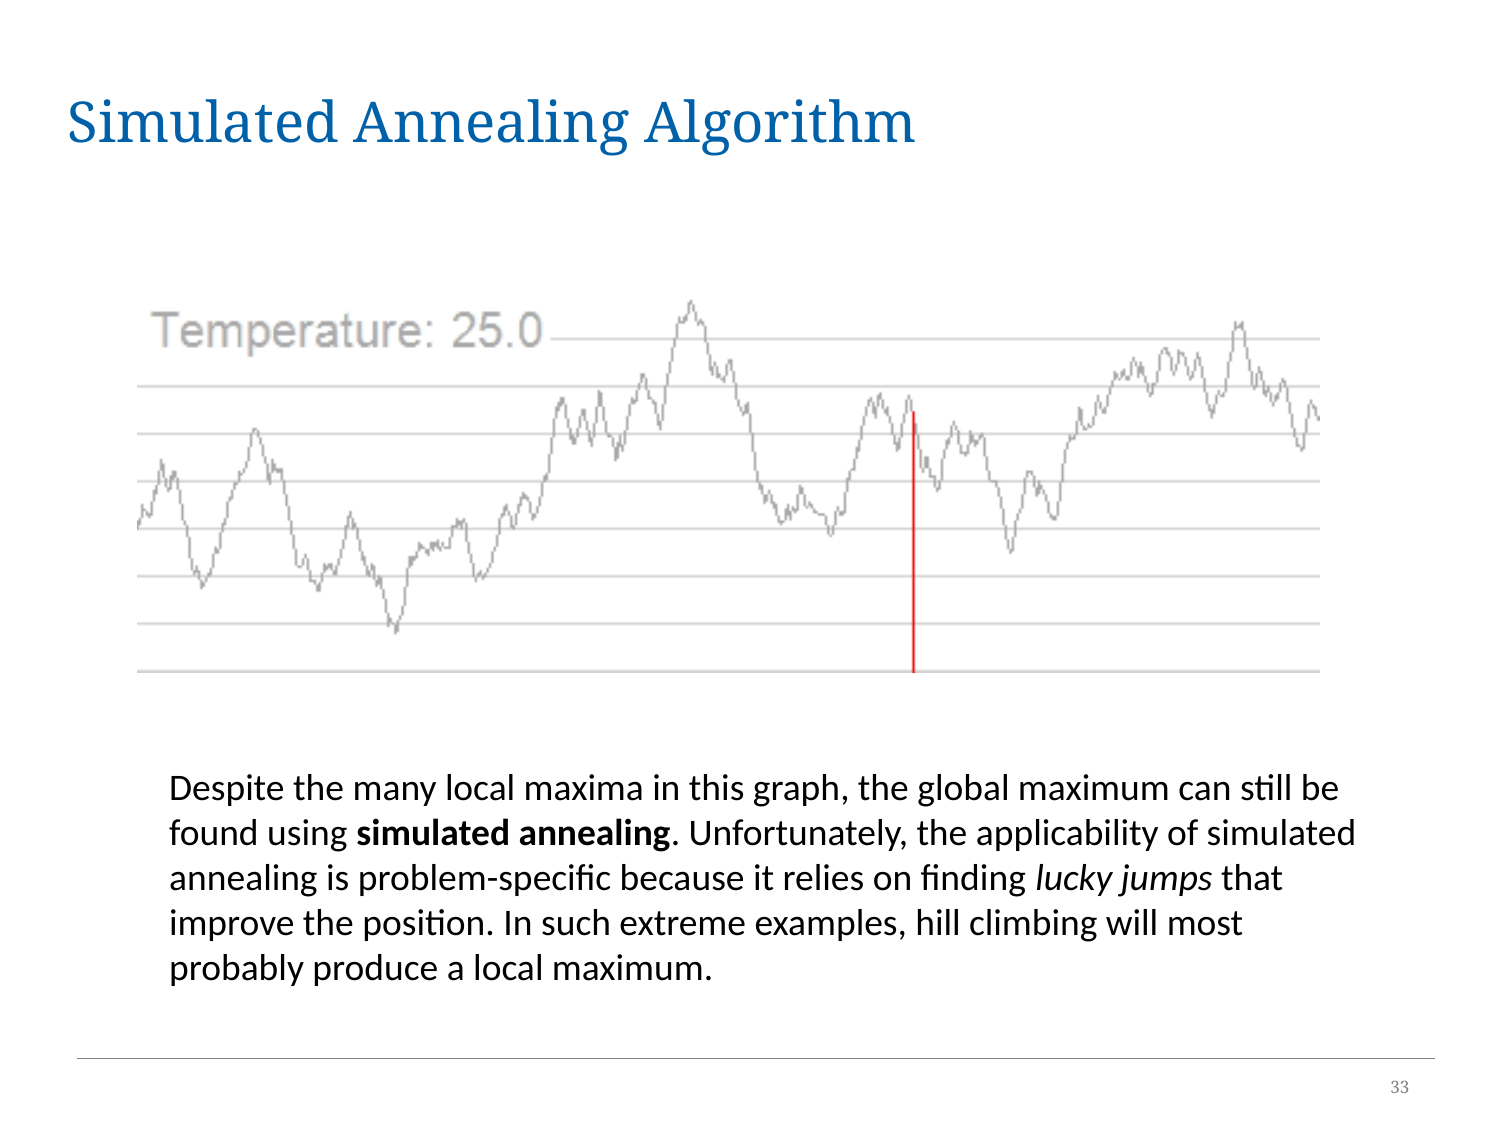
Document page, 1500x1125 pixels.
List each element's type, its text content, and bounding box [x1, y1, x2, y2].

slide_number 33 [1175, 1057, 1425, 1118]
title Simulated Annealing Algorithm [52, 50, 1403, 190]
picture [137, 291, 1320, 673]
text_box Despite the many local maxima in this graph, the global maximum can still be found using simulated annealing. Unfortunately, the applicability of simulated annealing is problem-specific because it relies on finding lucky jumps that improve the position. In such extreme examples, hill climbing will most probably produce a local maximum. [154, 755, 1392, 996]
